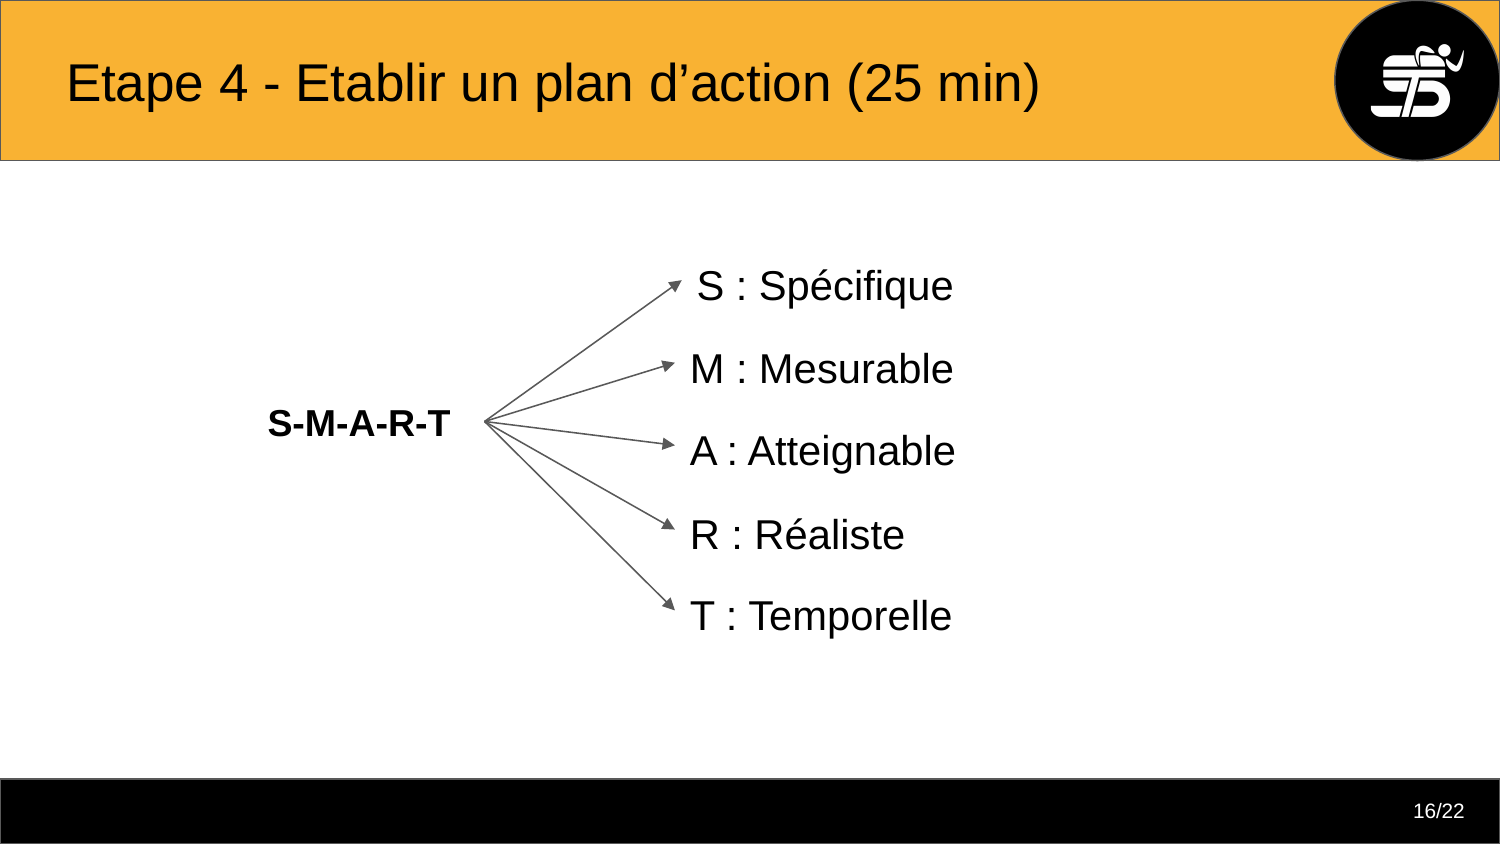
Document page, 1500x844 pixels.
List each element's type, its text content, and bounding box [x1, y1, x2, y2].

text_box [484, 276, 682, 423]
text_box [1334, 0, 1500, 161]
text_box T : Temporelle [674, 566, 1024, 655]
text_box S : Spécifique [681, 236, 1031, 324]
text_box [0, 779, 1500, 844]
title Etape 4 - Etablir un plan d’action (25 min) [51, 33, 1329, 128]
text_box S-M-A-R-T [252, 383, 478, 459]
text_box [484, 359, 676, 420]
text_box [484, 421, 676, 608]
text_box [0, 0, 1332, 161]
text_box R : Réaliste [679, 485, 1024, 566]
text_box A : Atteignable [680, 401, 1024, 485]
text_box M : Mesurable [685, 318, 1024, 401]
slide_number ‹#›/22 [1389, 777, 1480, 842]
